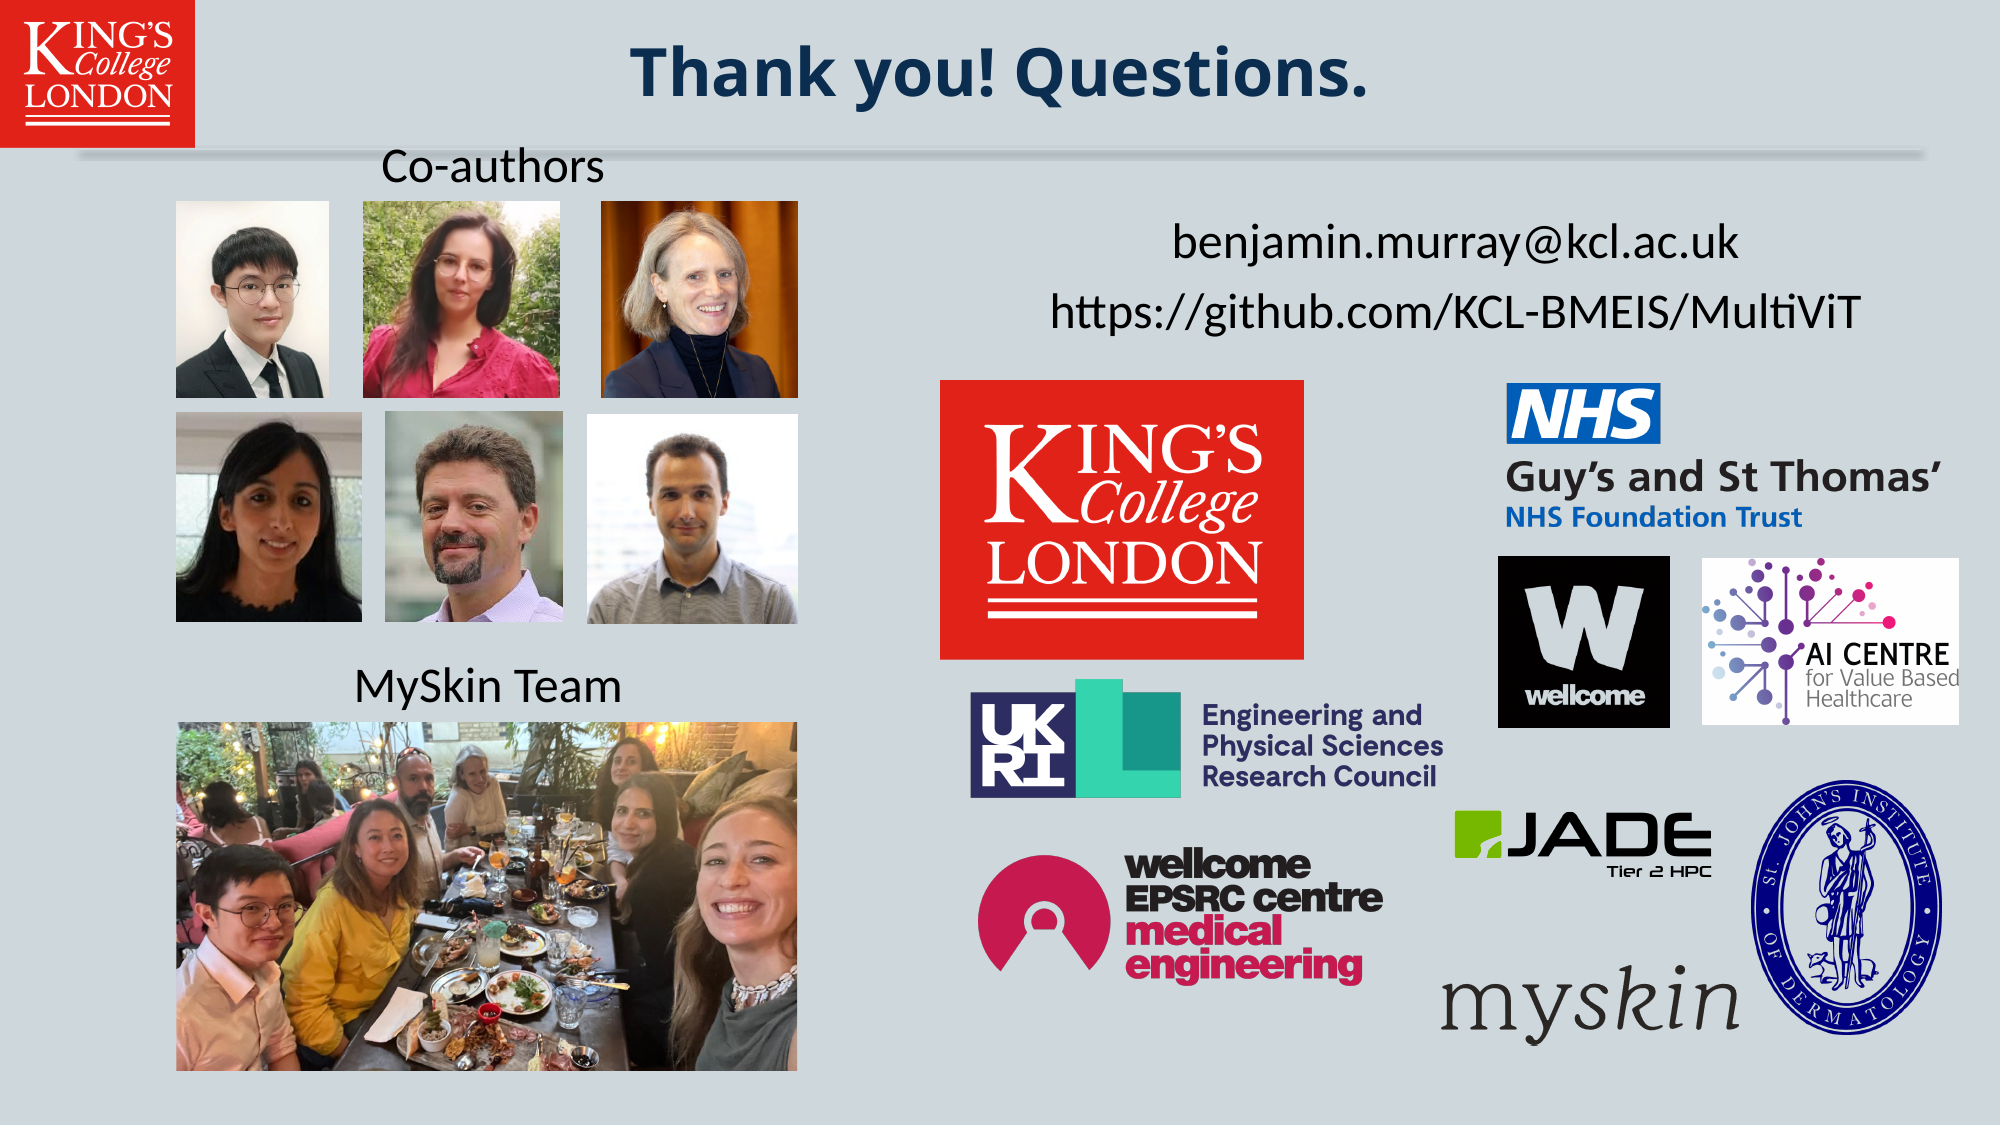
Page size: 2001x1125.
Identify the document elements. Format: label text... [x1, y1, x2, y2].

picture [176, 200, 329, 398]
text_box https://github.com/KCL-BMEIS/MultiViT [952, 271, 1959, 347]
picture [385, 411, 564, 622]
picture [176, 412, 362, 622]
text_box Co-authors [208, 125, 778, 201]
picture [1750, 780, 1942, 1036]
picture [363, 200, 560, 398]
picture [939, 380, 1304, 660]
picture [0, 0, 195, 148]
picture [1498, 556, 1670, 729]
text_box benjamin.murray@kcl.ac.uk [952, 201, 1959, 271]
picture [978, 846, 1383, 986]
picture [1441, 965, 1740, 1046]
picture [601, 200, 798, 398]
picture [1448, 805, 1717, 882]
picture [970, 679, 1443, 798]
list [587, 413, 798, 625]
picture [1504, 383, 1942, 527]
text_box MySkin Team [203, 645, 773, 720]
picture [1702, 558, 1959, 725]
picture [176, 722, 798, 1071]
title Thank you! Questions. [198, 29, 1922, 148]
